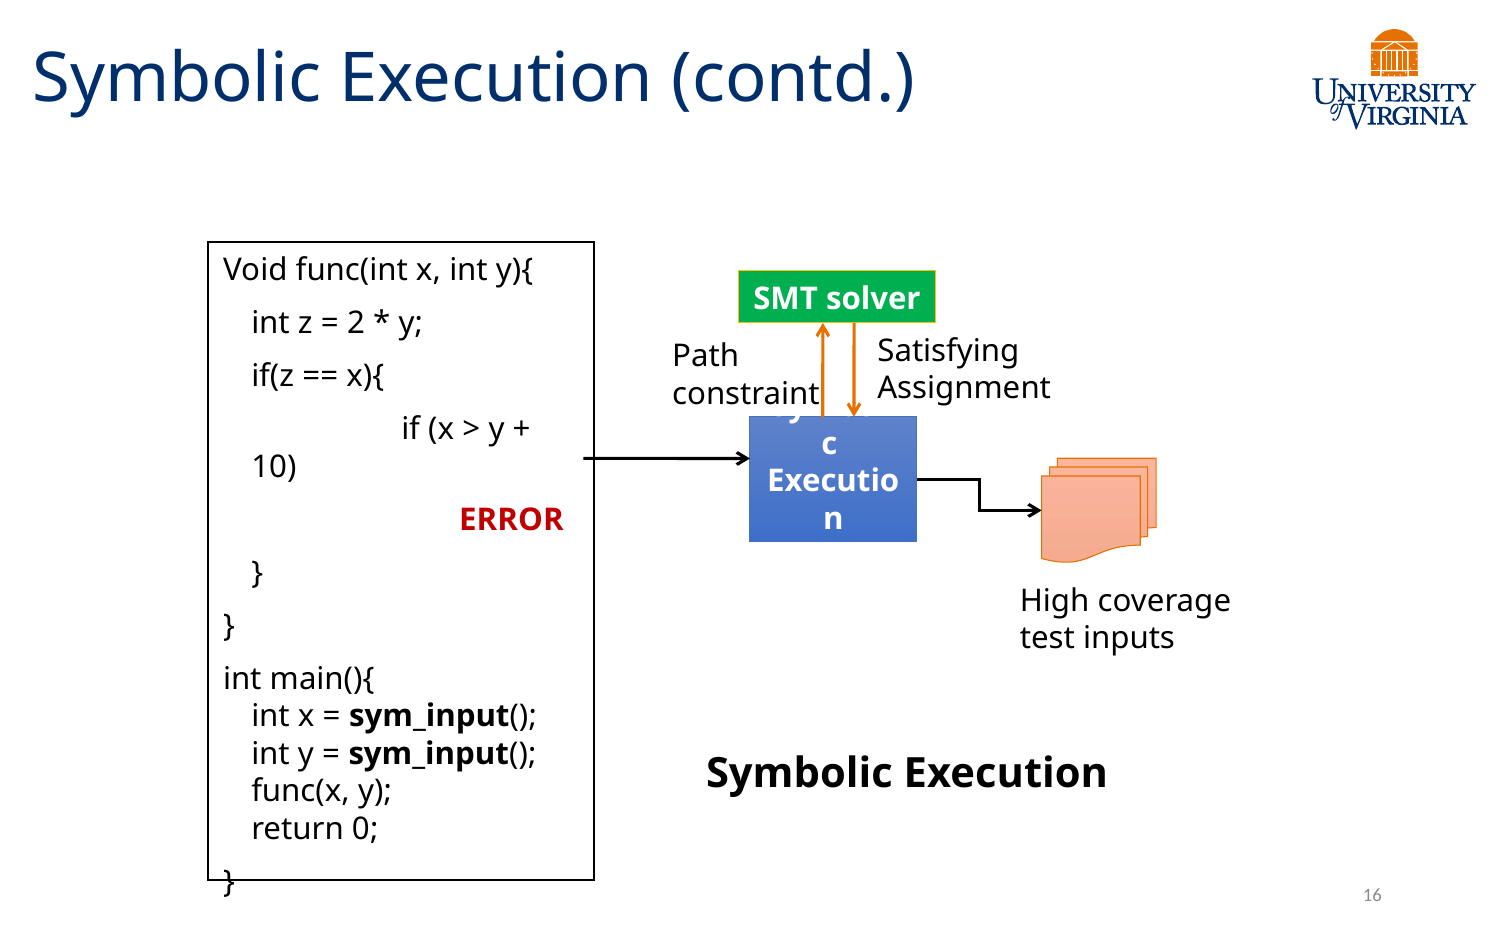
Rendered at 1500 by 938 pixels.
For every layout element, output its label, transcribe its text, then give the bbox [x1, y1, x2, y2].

title Symbolic Execution (contd.) [17, 14, 1297, 145]
text_box SMT solver [738, 270, 936, 323]
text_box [916, 479, 1042, 511]
list Void func(int x, int y){ int z = 2 * y; if(z == x){ if (x > y + 10) ERROR } } int main(){ int x = sym_input(); int y = sym_input(); func(x, y); return 0; } [207, 241, 595, 881]
text_box Satisfying Assignment [862, 322, 1075, 413]
text_box Path constraint [657, 328, 835, 418]
text_box Symbolic Execution [691, 738, 1123, 804]
text_box High coverage test inputs [1005, 572, 1255, 663]
text_box [1041, 457, 1157, 563]
text_box Symbolic Execution Engine [749, 416, 917, 542]
slide_number 16 [1059, 868, 1397, 919]
